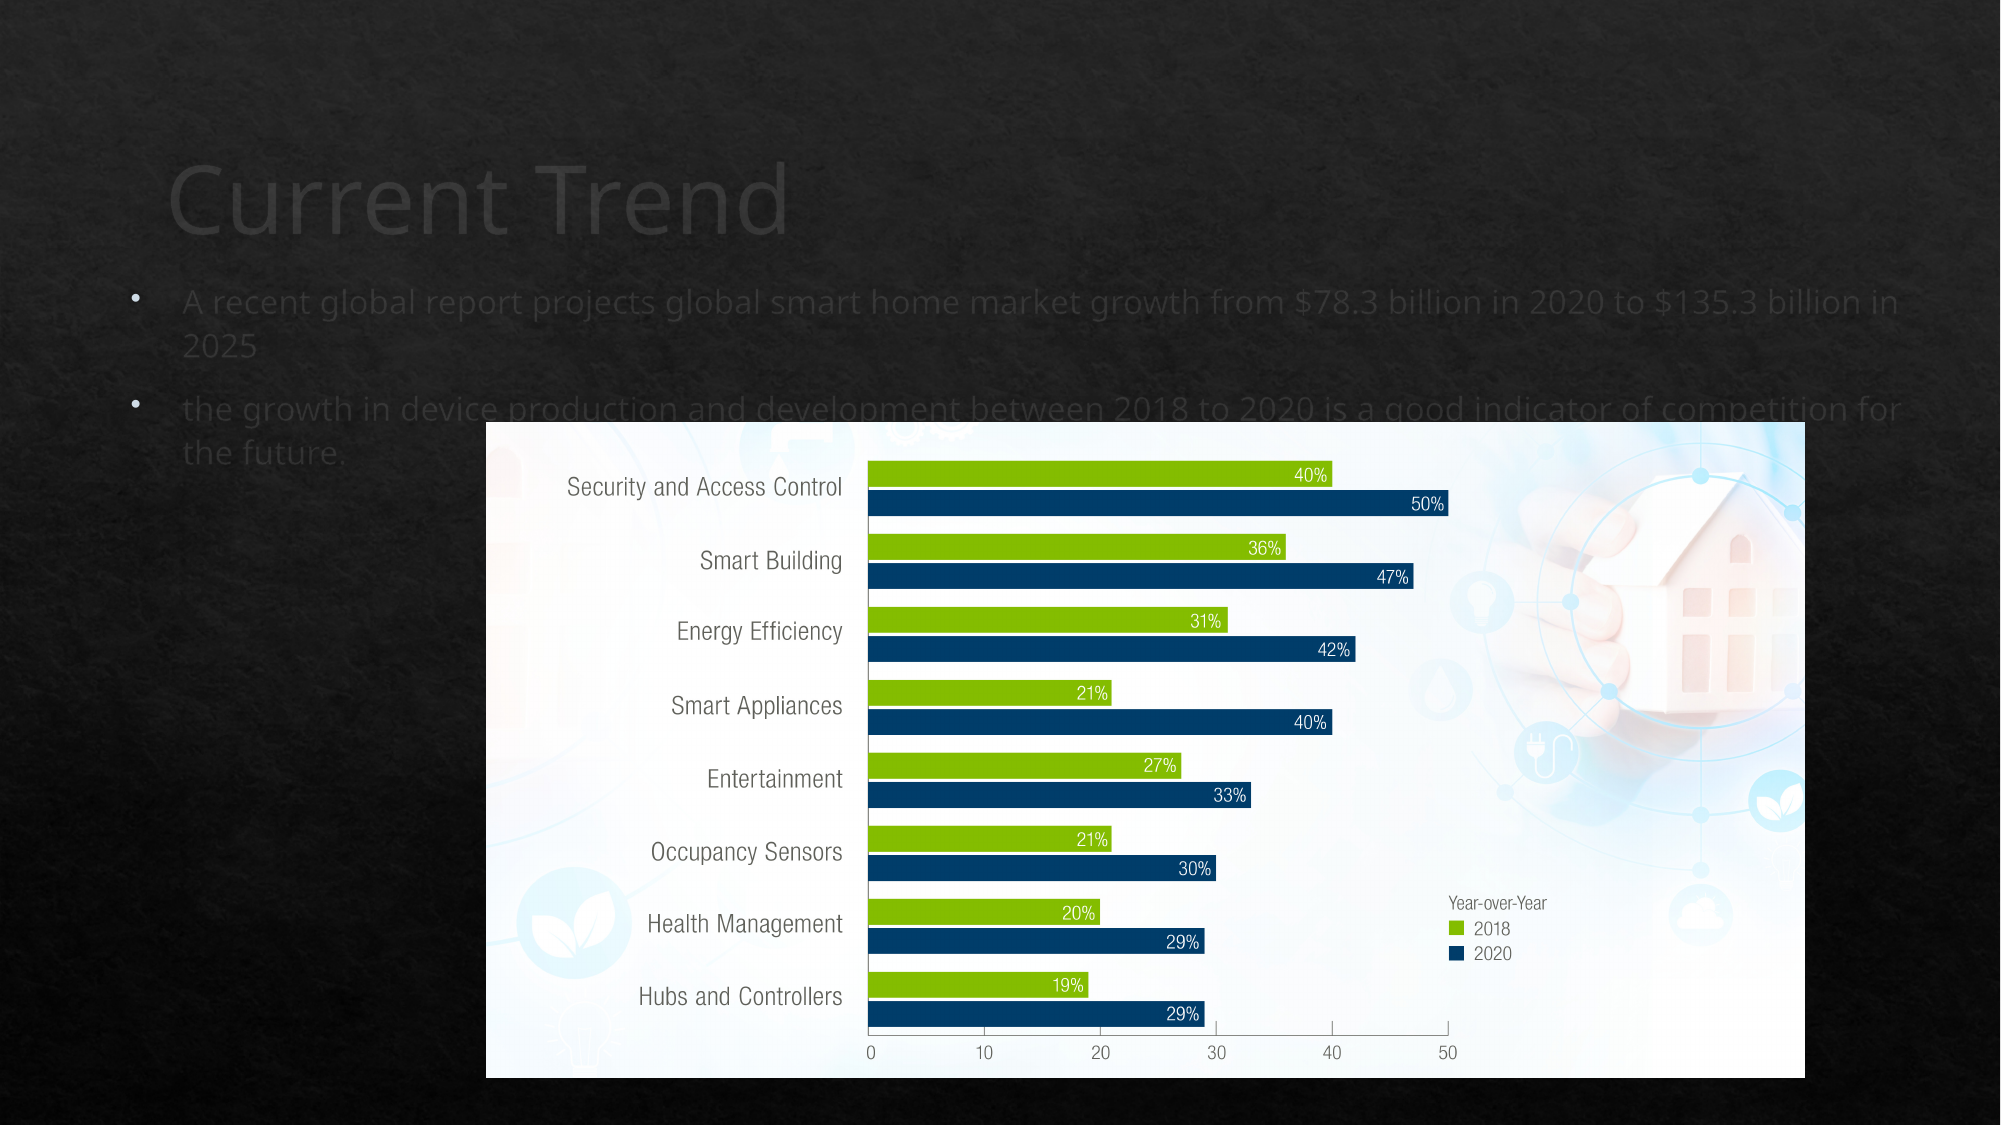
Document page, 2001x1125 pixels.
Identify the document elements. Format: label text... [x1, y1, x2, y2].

title Current Trend [149, 99, 1849, 264]
picture [477, 421, 1815, 1078]
list A recent global report projects global smart home market growth from $78.3 billion in 2020 to $135.3 billion in 2025 the growth in device production and development between 2018 to 2020 is a good indicator of competition for the future. [110, 269, 1942, 516]
